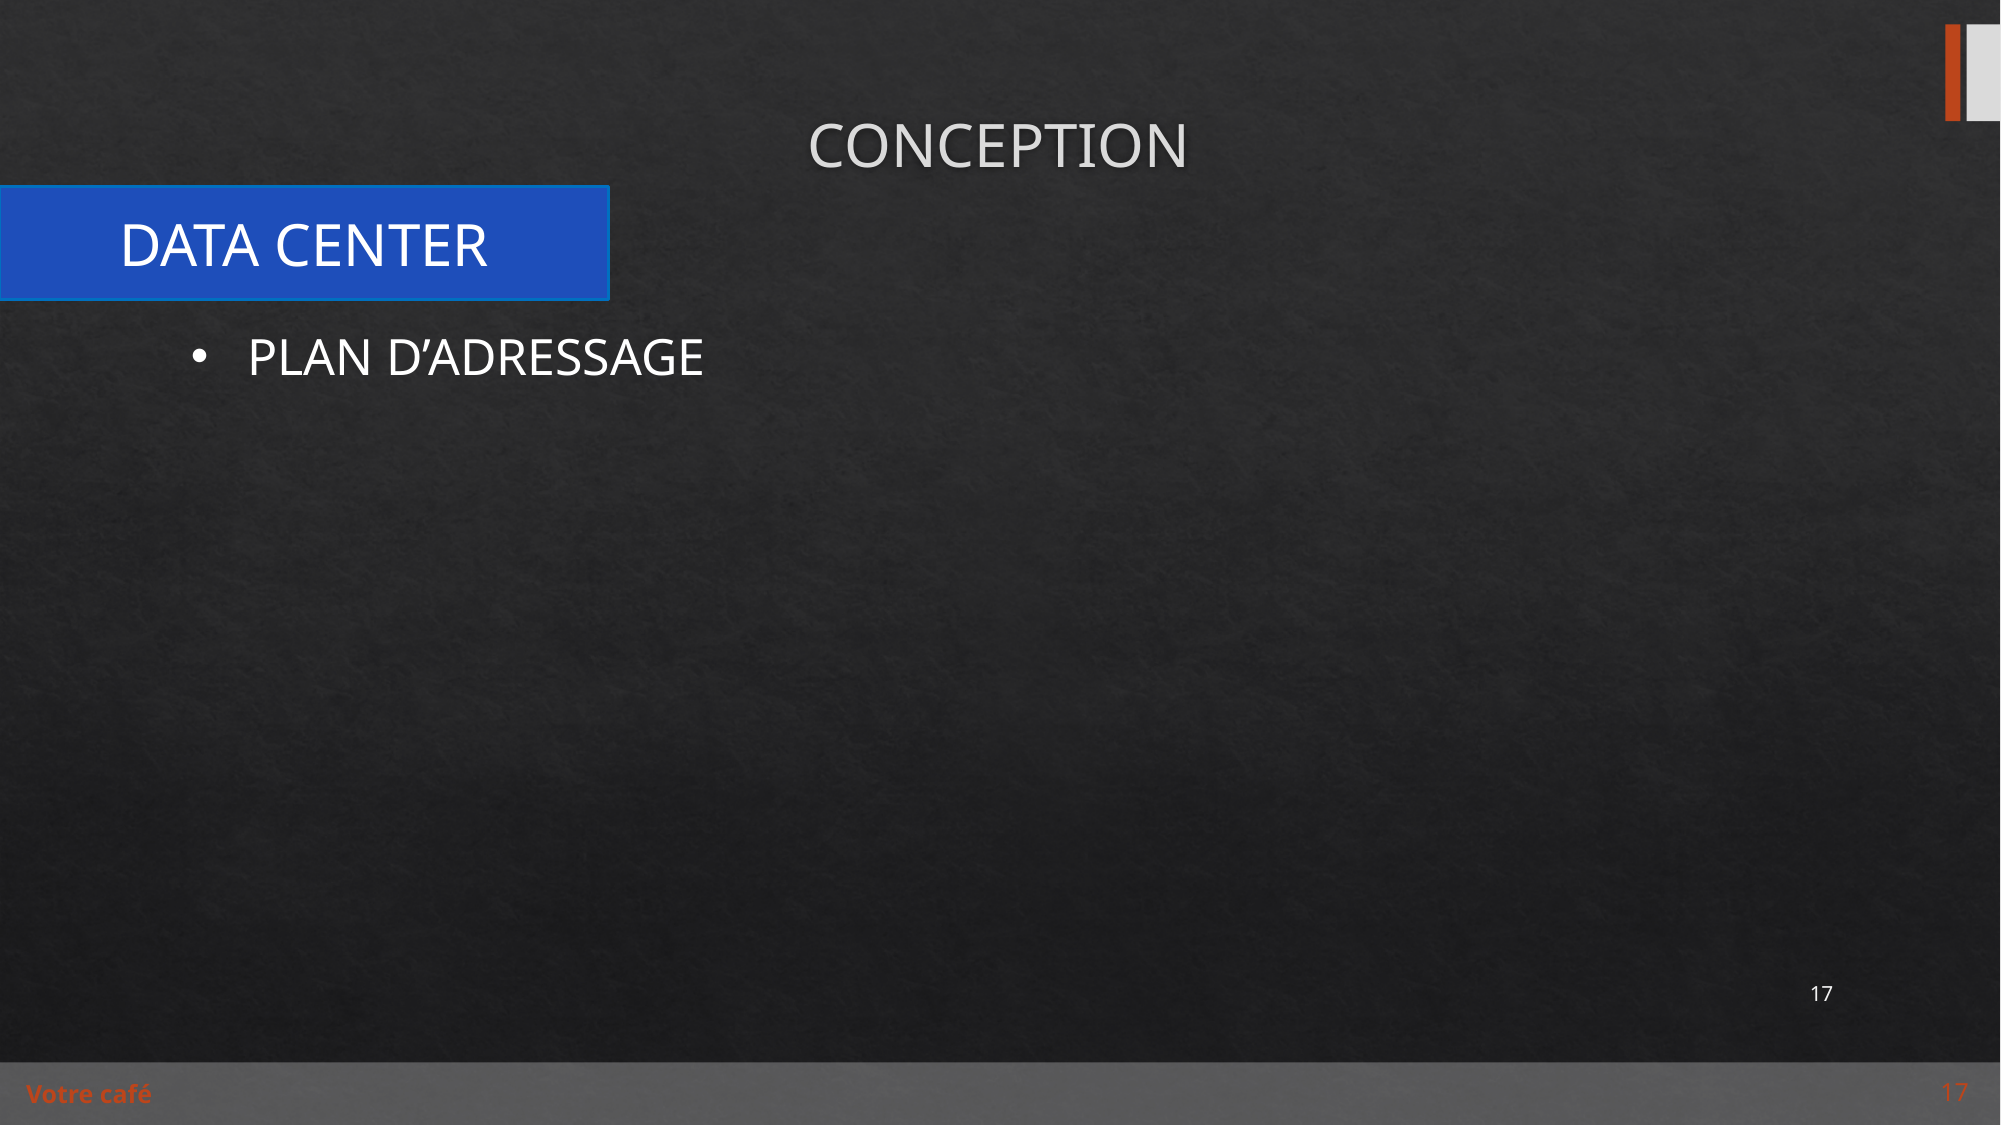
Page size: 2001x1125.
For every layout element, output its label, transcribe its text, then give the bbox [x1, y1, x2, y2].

slide_number 17 [1724, 965, 1849, 1025]
title CONCEPTION [149, 99, 1849, 260]
text_box DATA CENTER [0, 185, 610, 301]
text_box PLAN D’ADRESSAGE [176, 318, 1405, 453]
